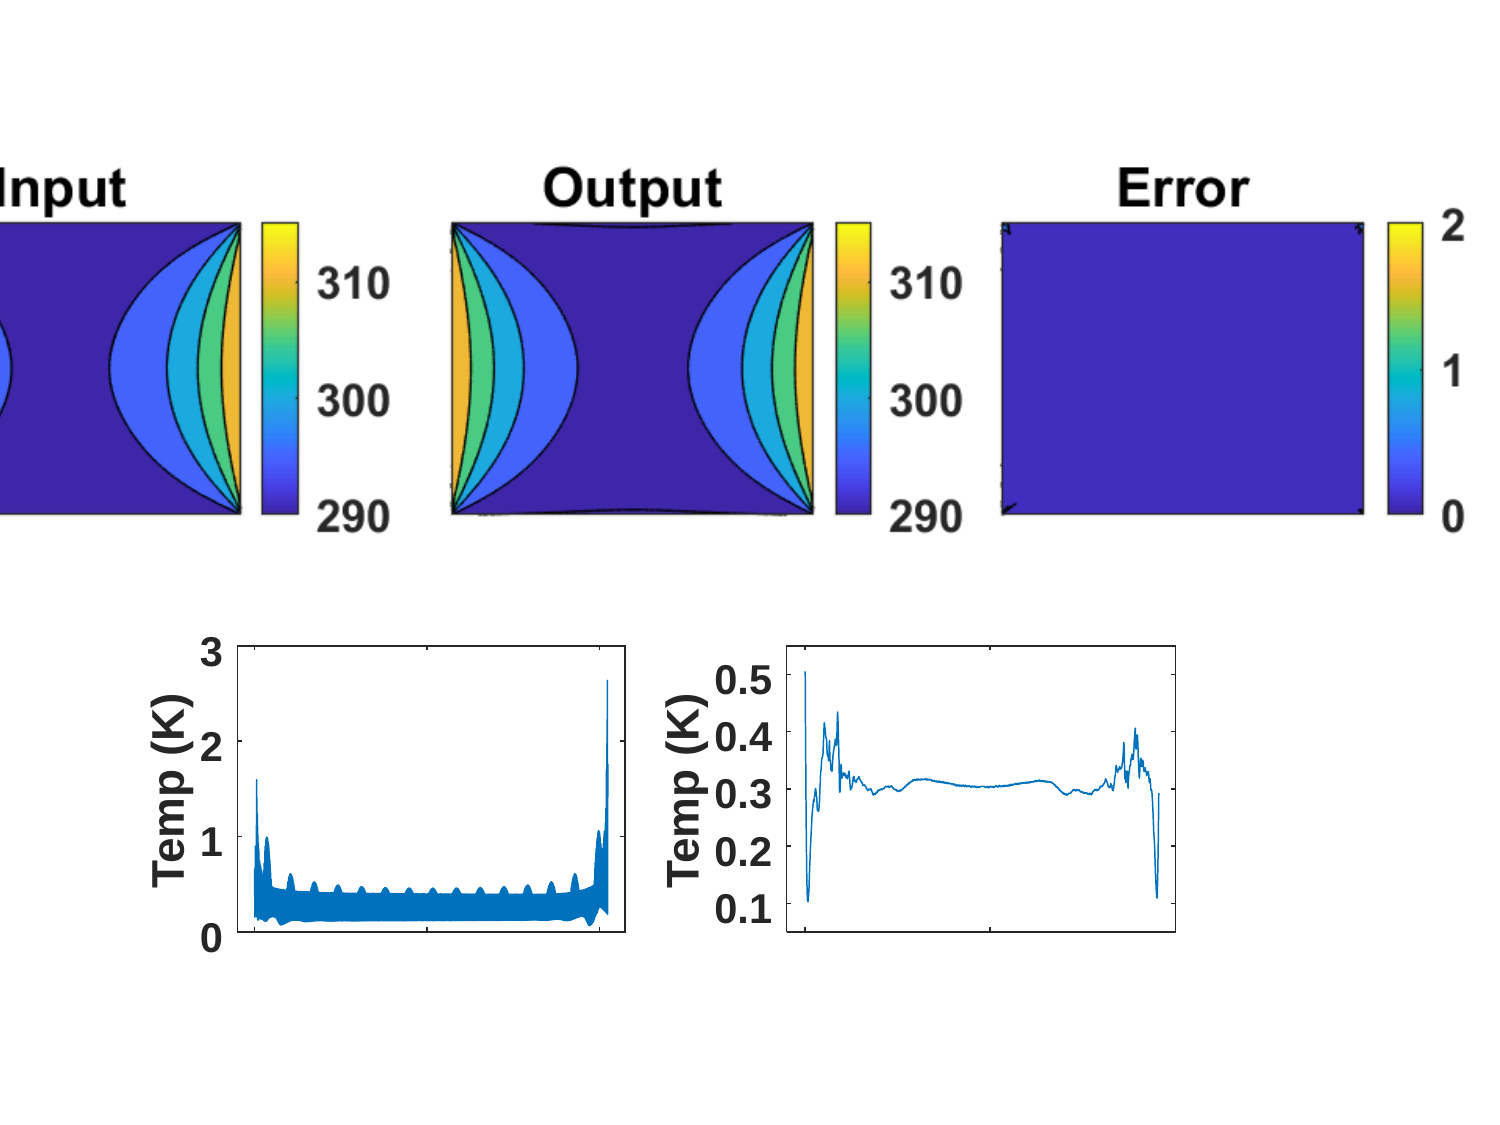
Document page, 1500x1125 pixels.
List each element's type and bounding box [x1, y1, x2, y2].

picture [45, 618, 1293, 972]
text_box [0, 141, 1500, 563]
